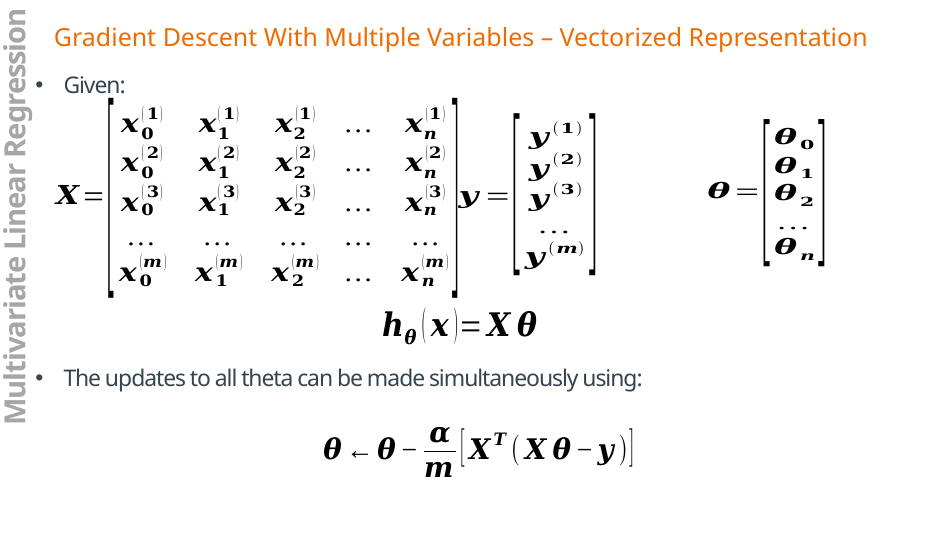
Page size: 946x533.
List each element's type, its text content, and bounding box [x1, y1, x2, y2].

text_box Given: The updates to all theta can be made simultaneously using: [33, 68, 923, 509]
text_box Multivariate Linear Regression [0, 8, 32, 485]
text_box Gradient Descent With Multiple Variables – Vectorized Representation [54, 18, 925, 52]
